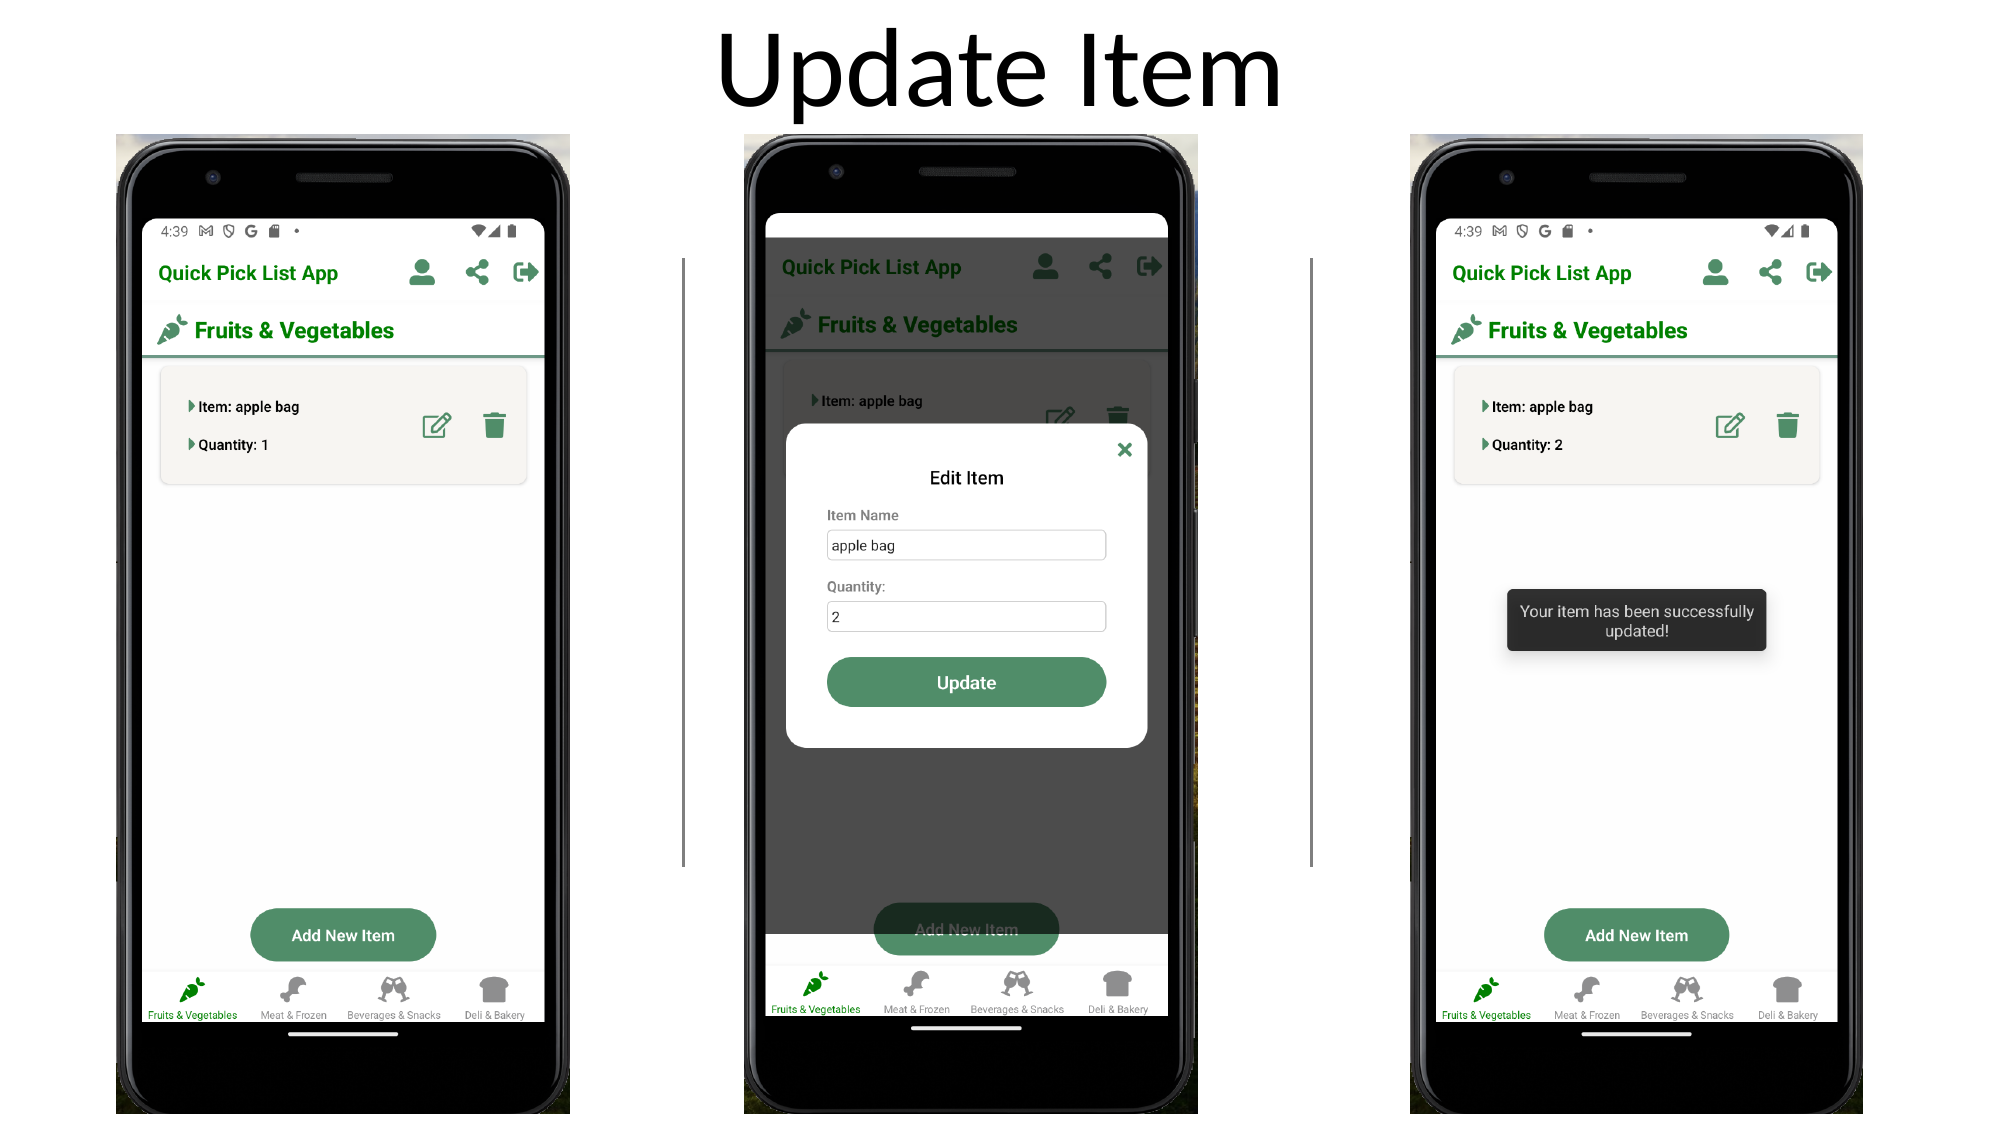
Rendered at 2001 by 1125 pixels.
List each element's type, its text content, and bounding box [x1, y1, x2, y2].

picture [744, 134, 1198, 1114]
text_box Update Item [458, 0, 1542, 137]
picture [1409, 134, 1863, 1114]
picture [116, 134, 570, 1114]
